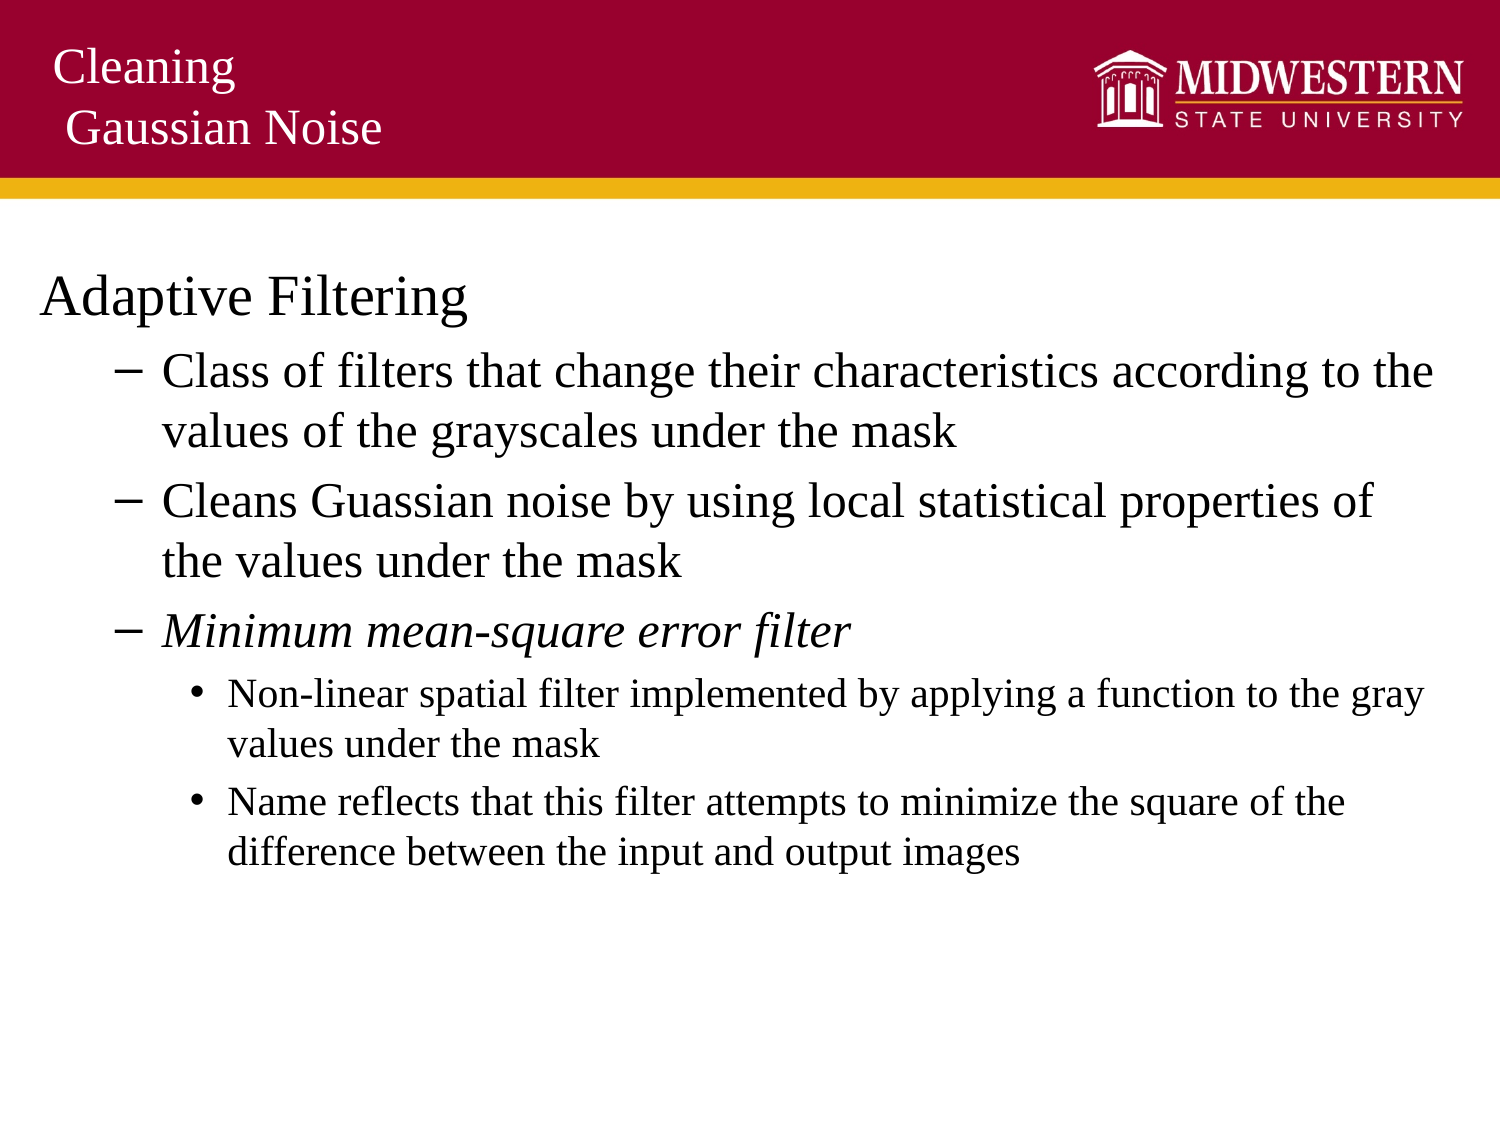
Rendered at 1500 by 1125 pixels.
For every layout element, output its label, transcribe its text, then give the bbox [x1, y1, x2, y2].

picture [0, 0, 1500, 1125]
list Adaptive Filtering Class of filters that change their characteristics according to the values of the grayscales under the mask Cleans Guassian noise by using local statistical properties of the values under the mask Minimum mean-square error filter Non-linear spatial filter implemented by applying a function to the gray values under the mask Name reflects that this filter attempts to minimize the square of the difference between the input and output images [24, 249, 1463, 1100]
title Cleaning Gaussian Noise [37, 24, 975, 163]
